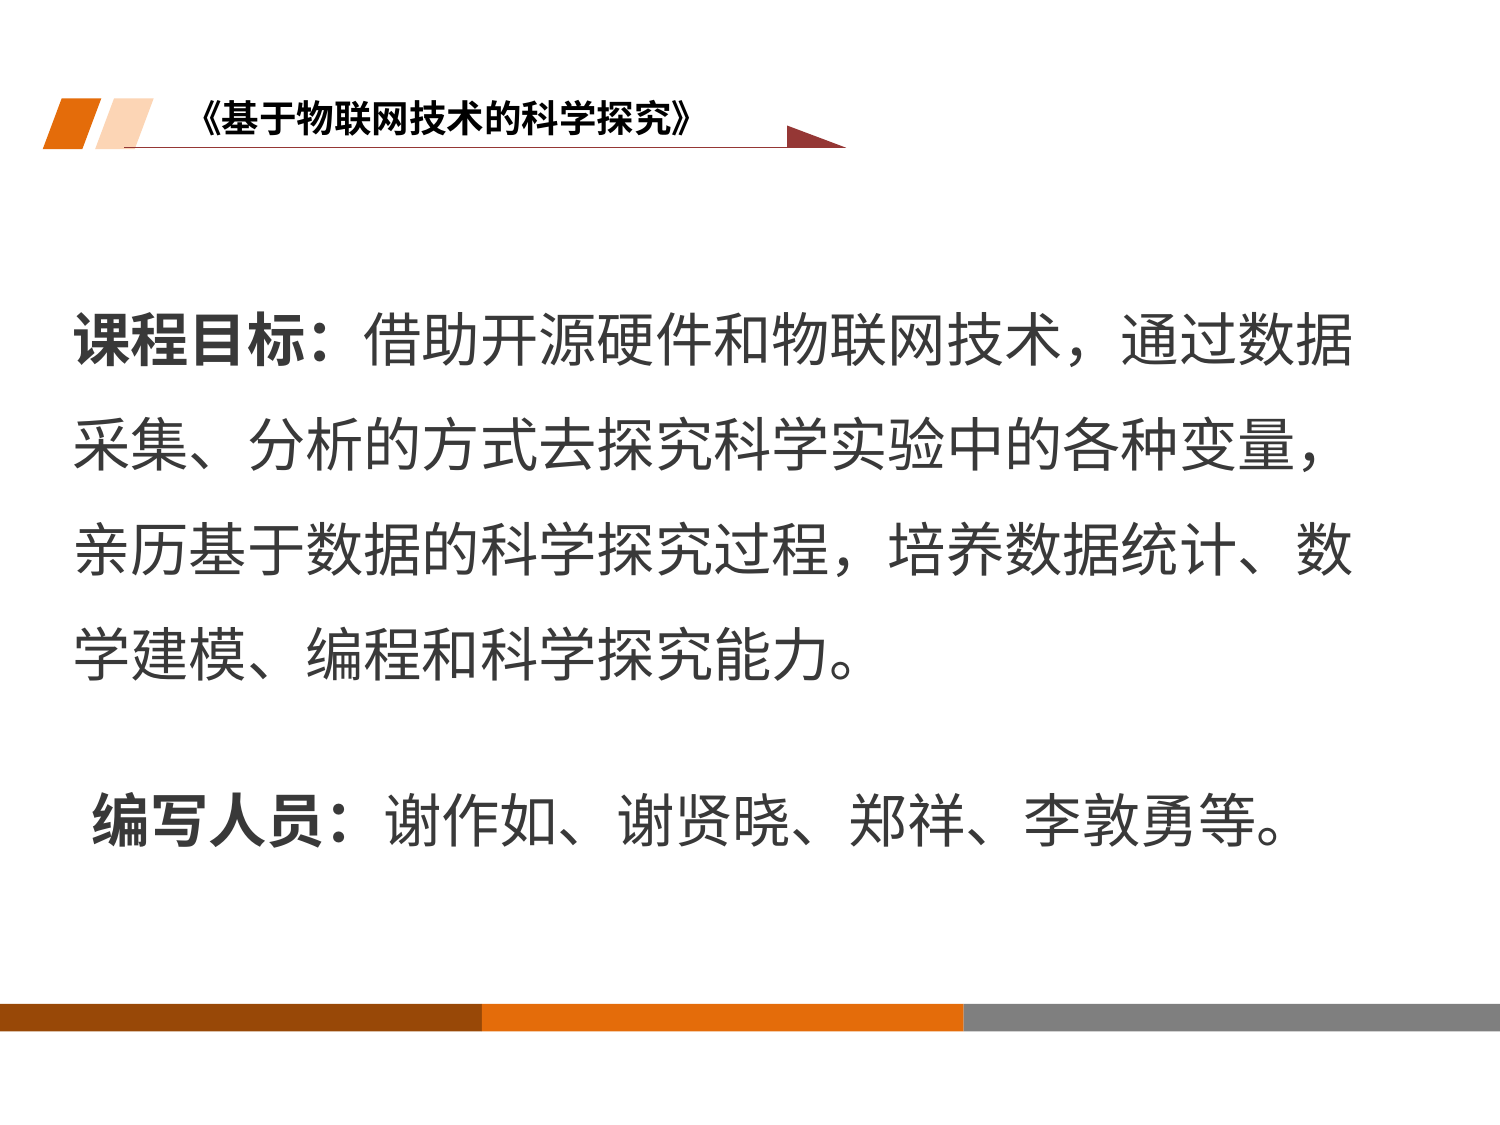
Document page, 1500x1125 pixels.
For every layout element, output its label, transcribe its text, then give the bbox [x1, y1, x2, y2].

text_box [95, 98, 154, 150]
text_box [0, 1003, 1500, 1032]
text_box 编写人员：谢作如、谢贤晓、郑祥、李敦勇等。 [77, 776, 1419, 862]
text_box 课程目标：借助开源硬件和物联网技术，通过数据采集、分析的方式去探究科学实验中的各种变量，亲历基于数据的科学探究过程，培养数据统计、数学建模、编程和科学探究能力。 [57, 261, 1425, 696]
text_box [124, 125, 847, 148]
text_box [42, 98, 102, 150]
text_box 《基于物联网技术的科学探究》 [169, 87, 735, 123]
